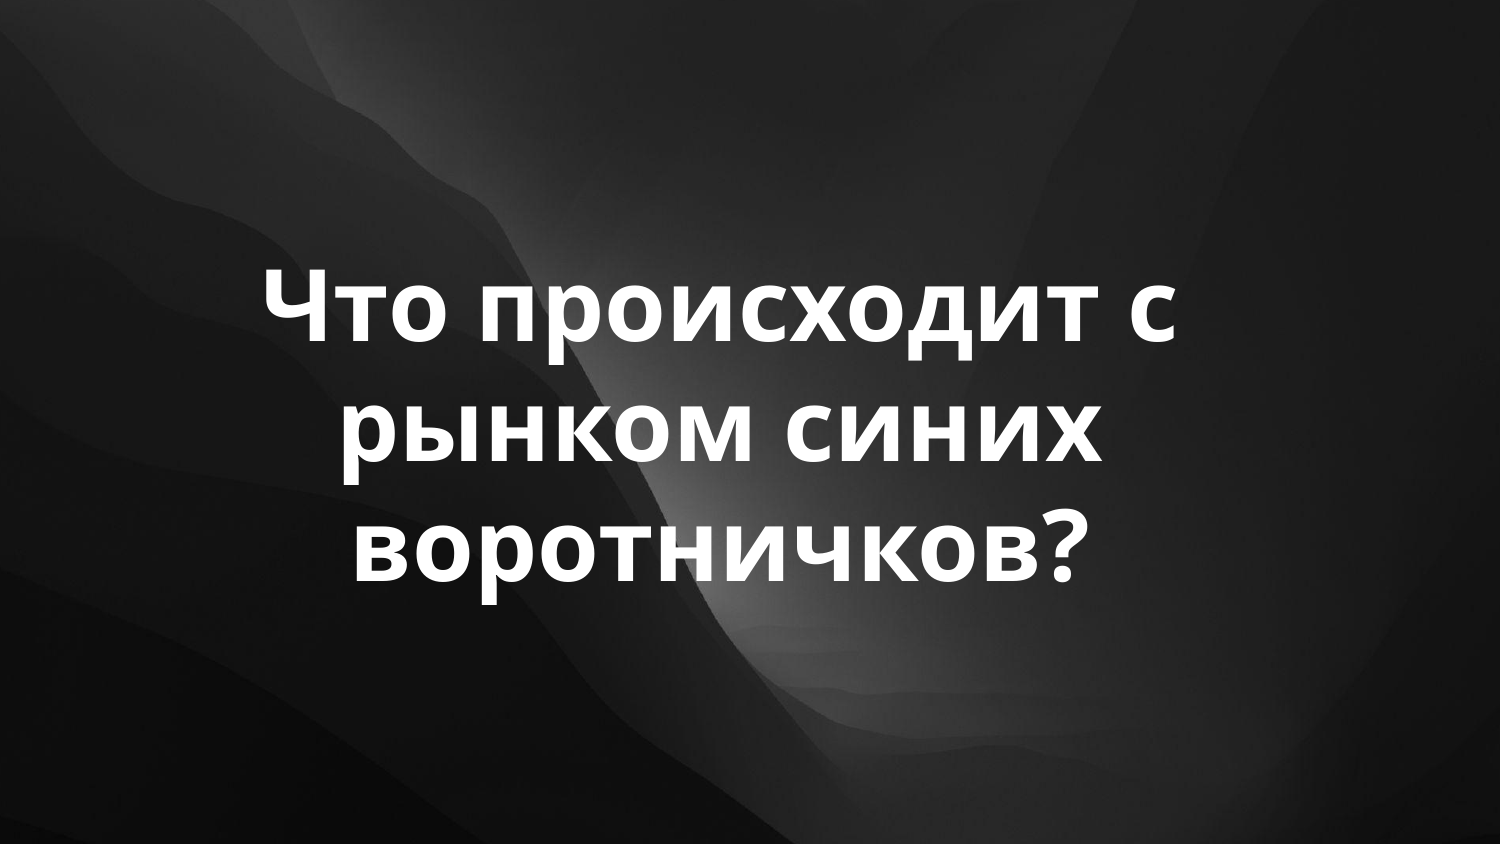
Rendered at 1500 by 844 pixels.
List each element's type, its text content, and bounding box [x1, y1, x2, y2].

title Что происходит с рынком синих воротничков? [80, 86, 1360, 758]
picture [0, 0, 1500, 844]
